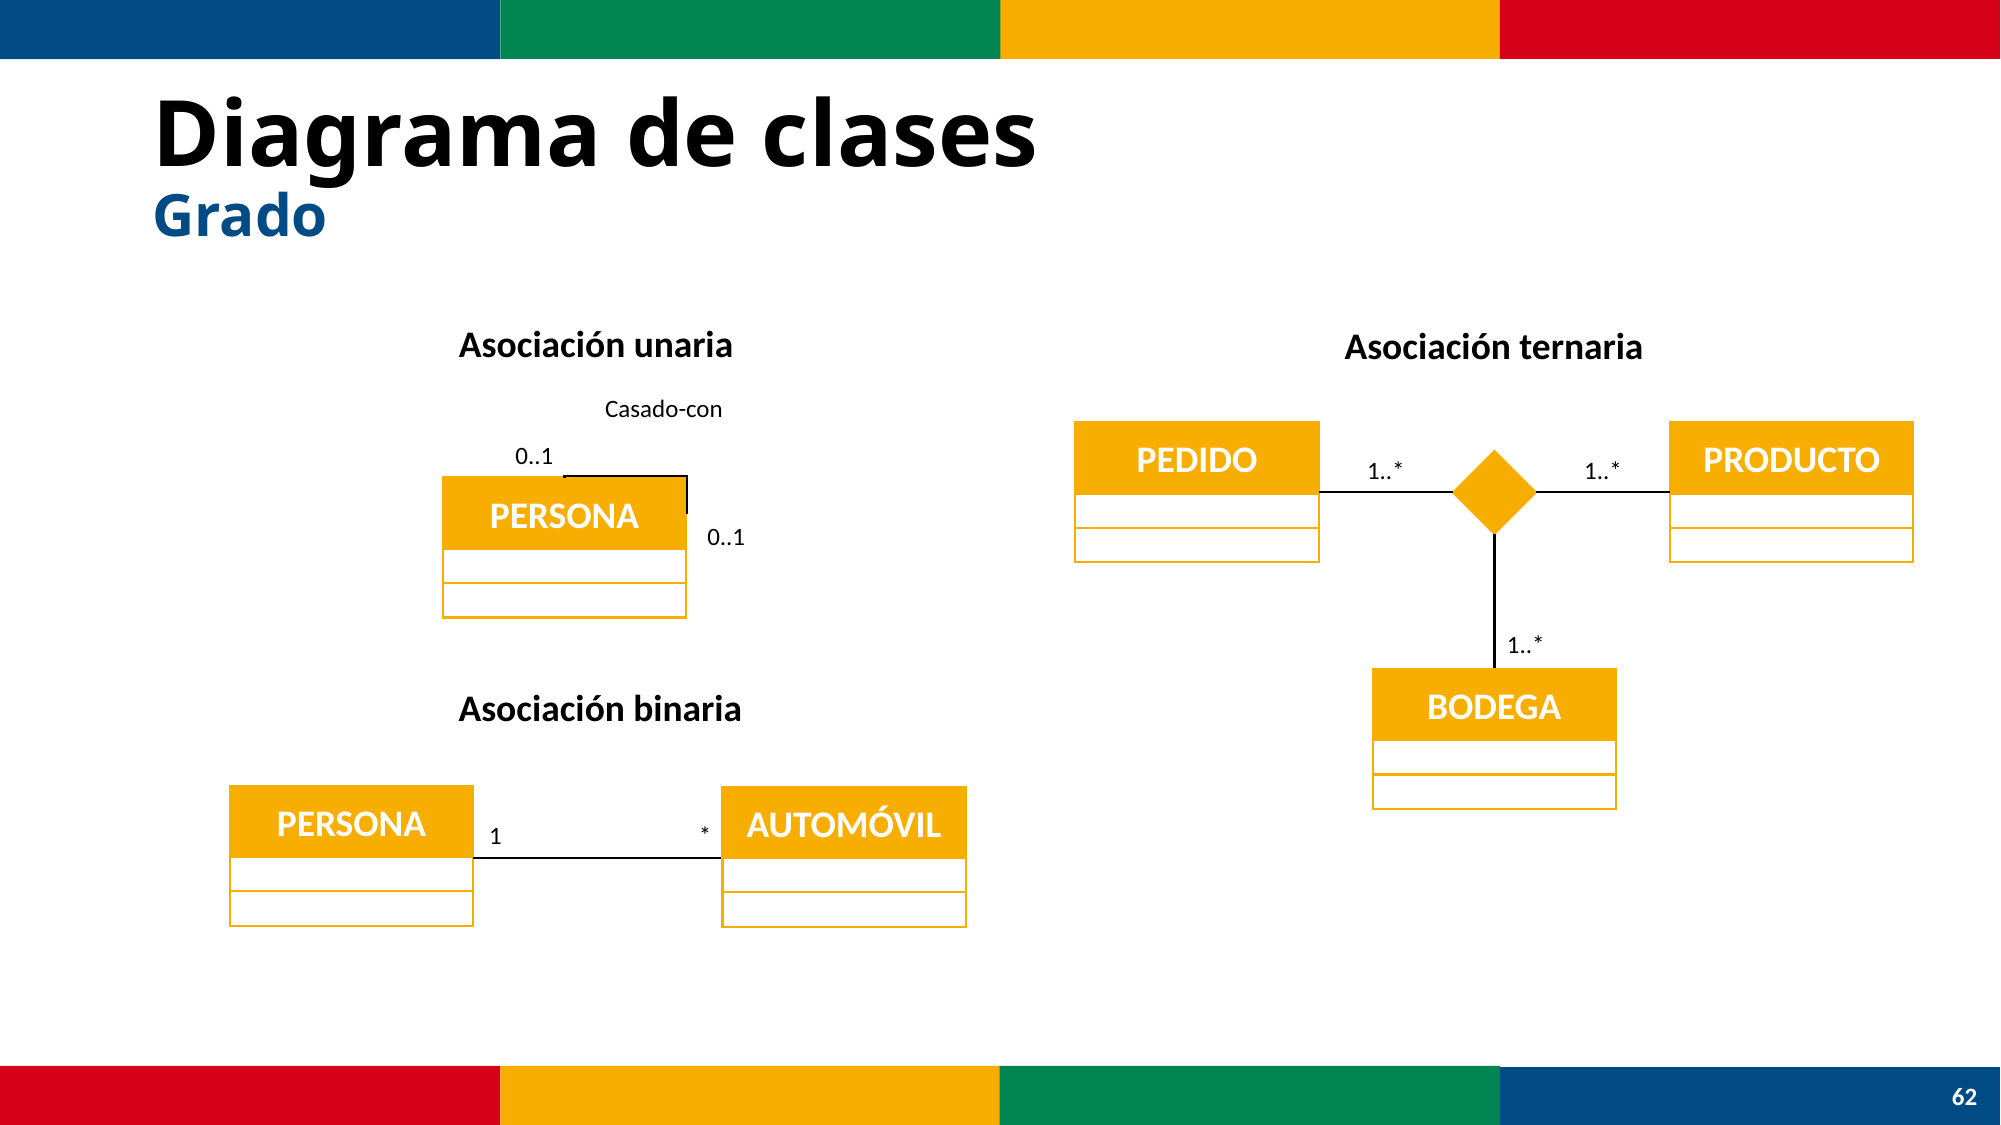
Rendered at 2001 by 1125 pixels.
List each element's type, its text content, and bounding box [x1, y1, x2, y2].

text_box Casado-con [566, 385, 762, 430]
text_box Asociación ternaria [1219, 314, 1770, 375]
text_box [1075, 422, 1914, 809]
slide_number 62 [1930, 1065, 2000, 1125]
text_box Asociación binaria [325, 676, 876, 737]
text_box Asociación unaria [321, 313, 872, 373]
title Diagrama de clases Grado [137, 59, 1863, 278]
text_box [229, 785, 966, 927]
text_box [442, 431, 763, 618]
